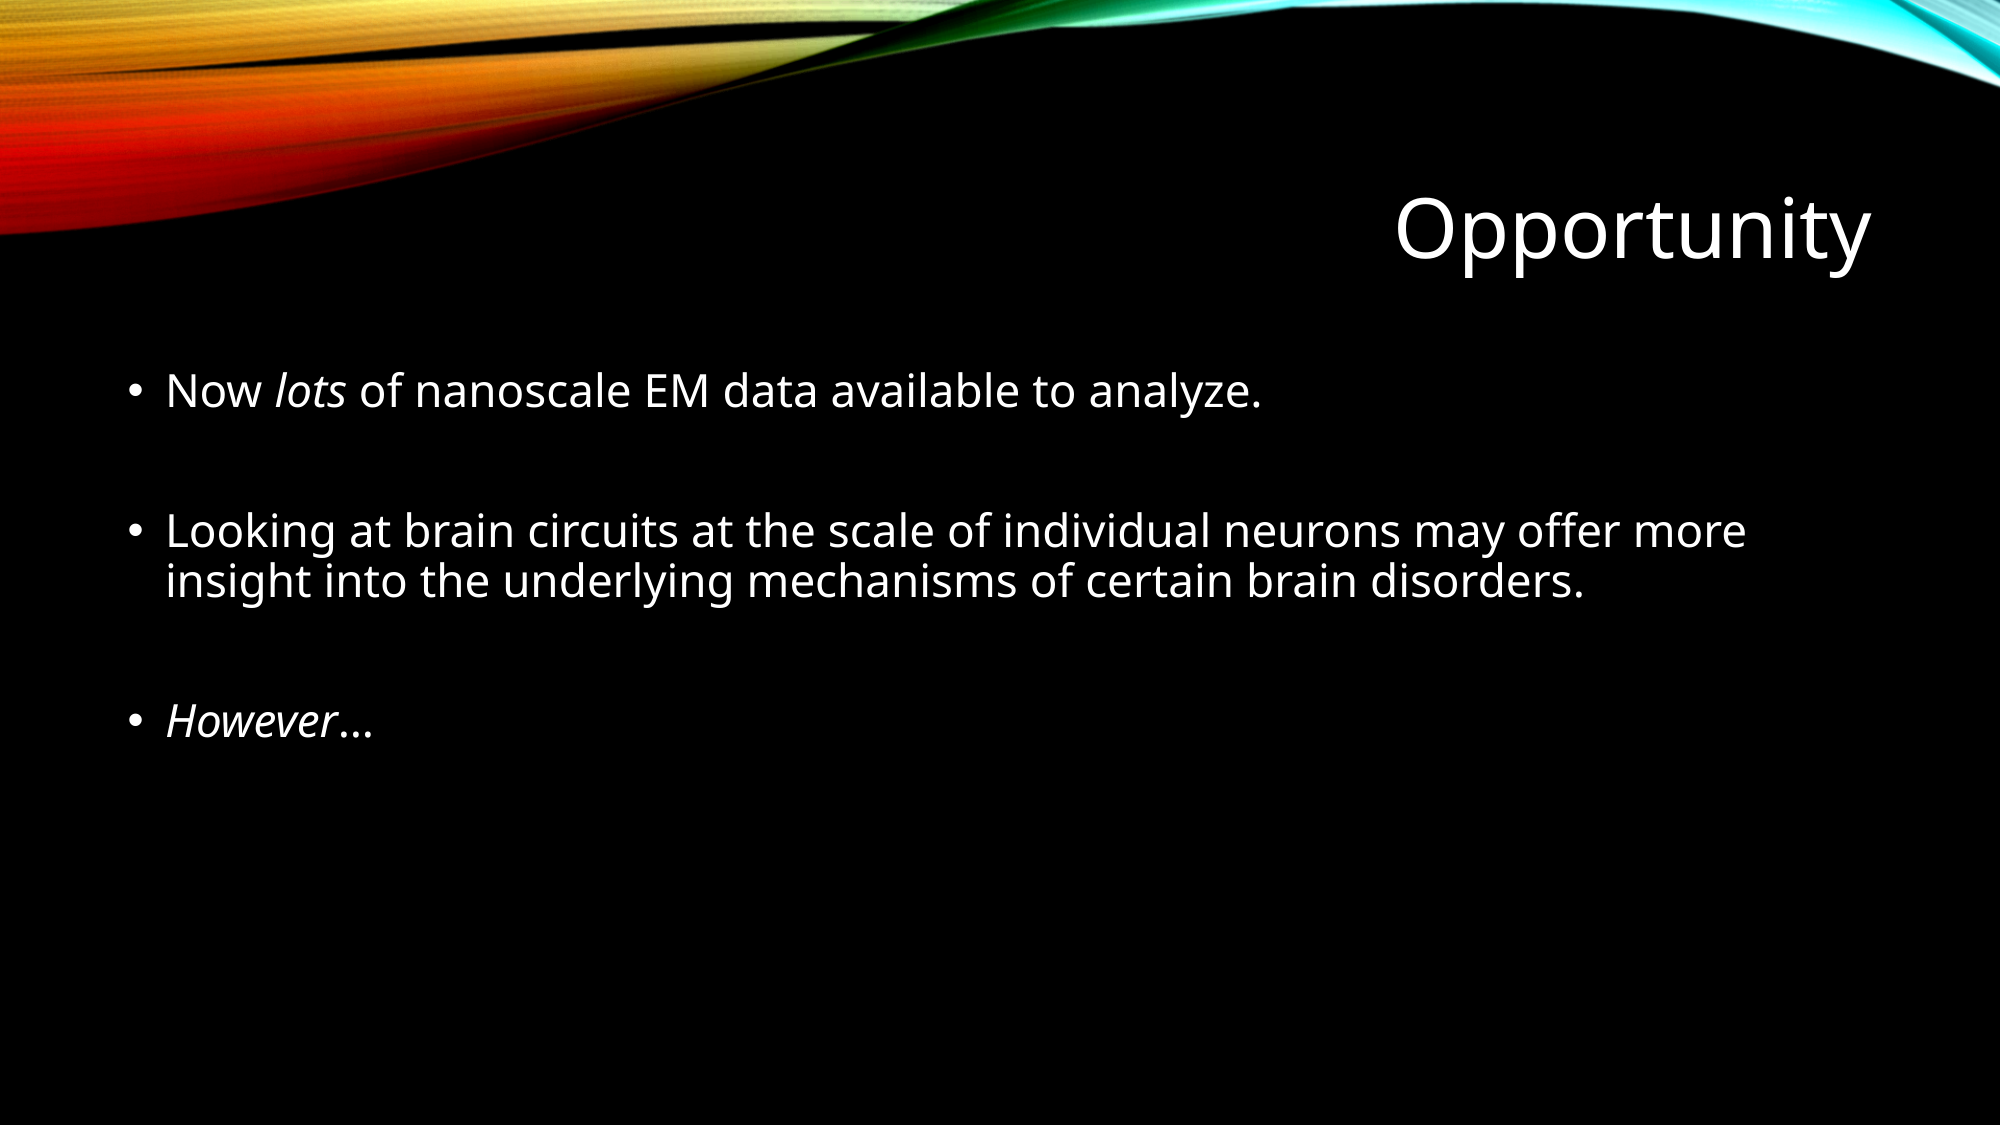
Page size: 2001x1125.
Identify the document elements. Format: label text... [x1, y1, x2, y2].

list Now lots of nanoscale EM data available to analyze. Looking at brain circuits at the scale of individual neurons may offer more insight into the underlying mechanisms of certain brain disorders. However… [112, 360, 1888, 1021]
title Opportunity [474, 125, 1888, 338]
picture [0, 0, 2000, 237]
